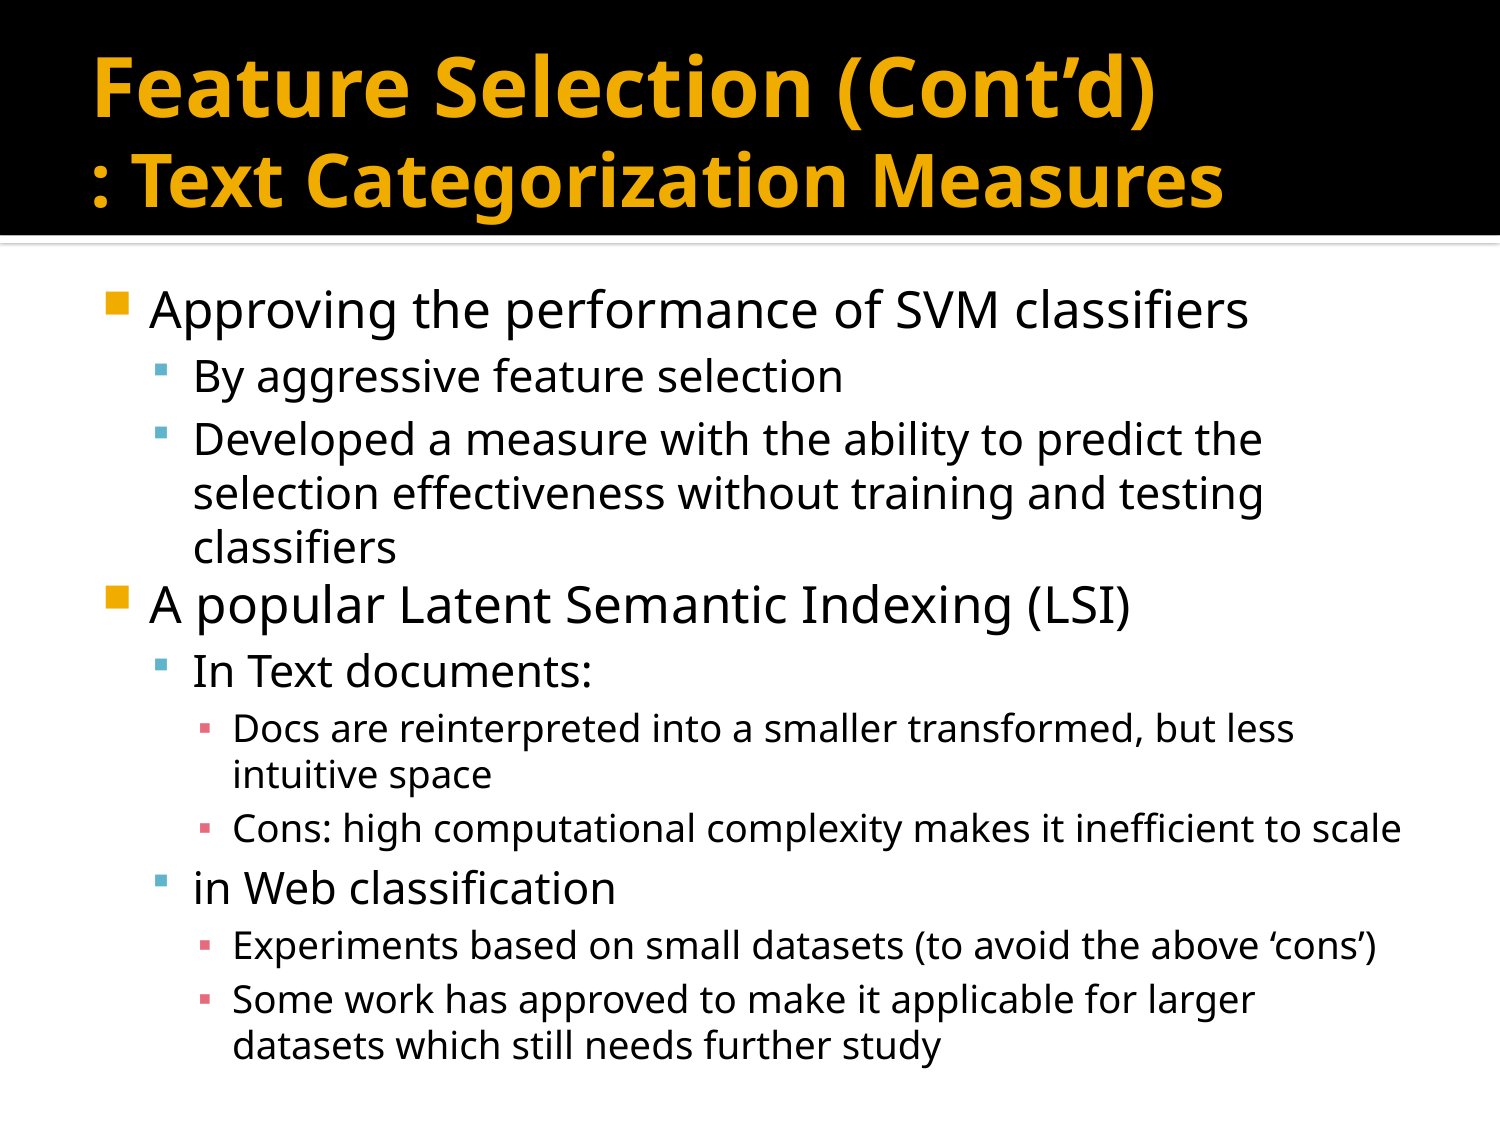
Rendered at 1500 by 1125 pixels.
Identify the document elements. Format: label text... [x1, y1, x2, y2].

list Approving the performance of SVM classifiers By aggressive feature selection Developed a measure with the ability to predict the selection effectiveness without training and testing classifiers A popular Latent Semantic Indexing (LSI) In Text documents: Docs are reinterpreted into a smaller transformed, but less intuitive space Cons: high computational complexity makes it inefficient to scale in Web classification Experiments based on small datasets (to avoid the above ‘cons’) Some work has approved to make it applicable for larger datasets which still needs further study [75, 262, 1425, 1090]
title Feature Selection (Cont’d) : Text Categorization Measures [75, 25, 1425, 231]
